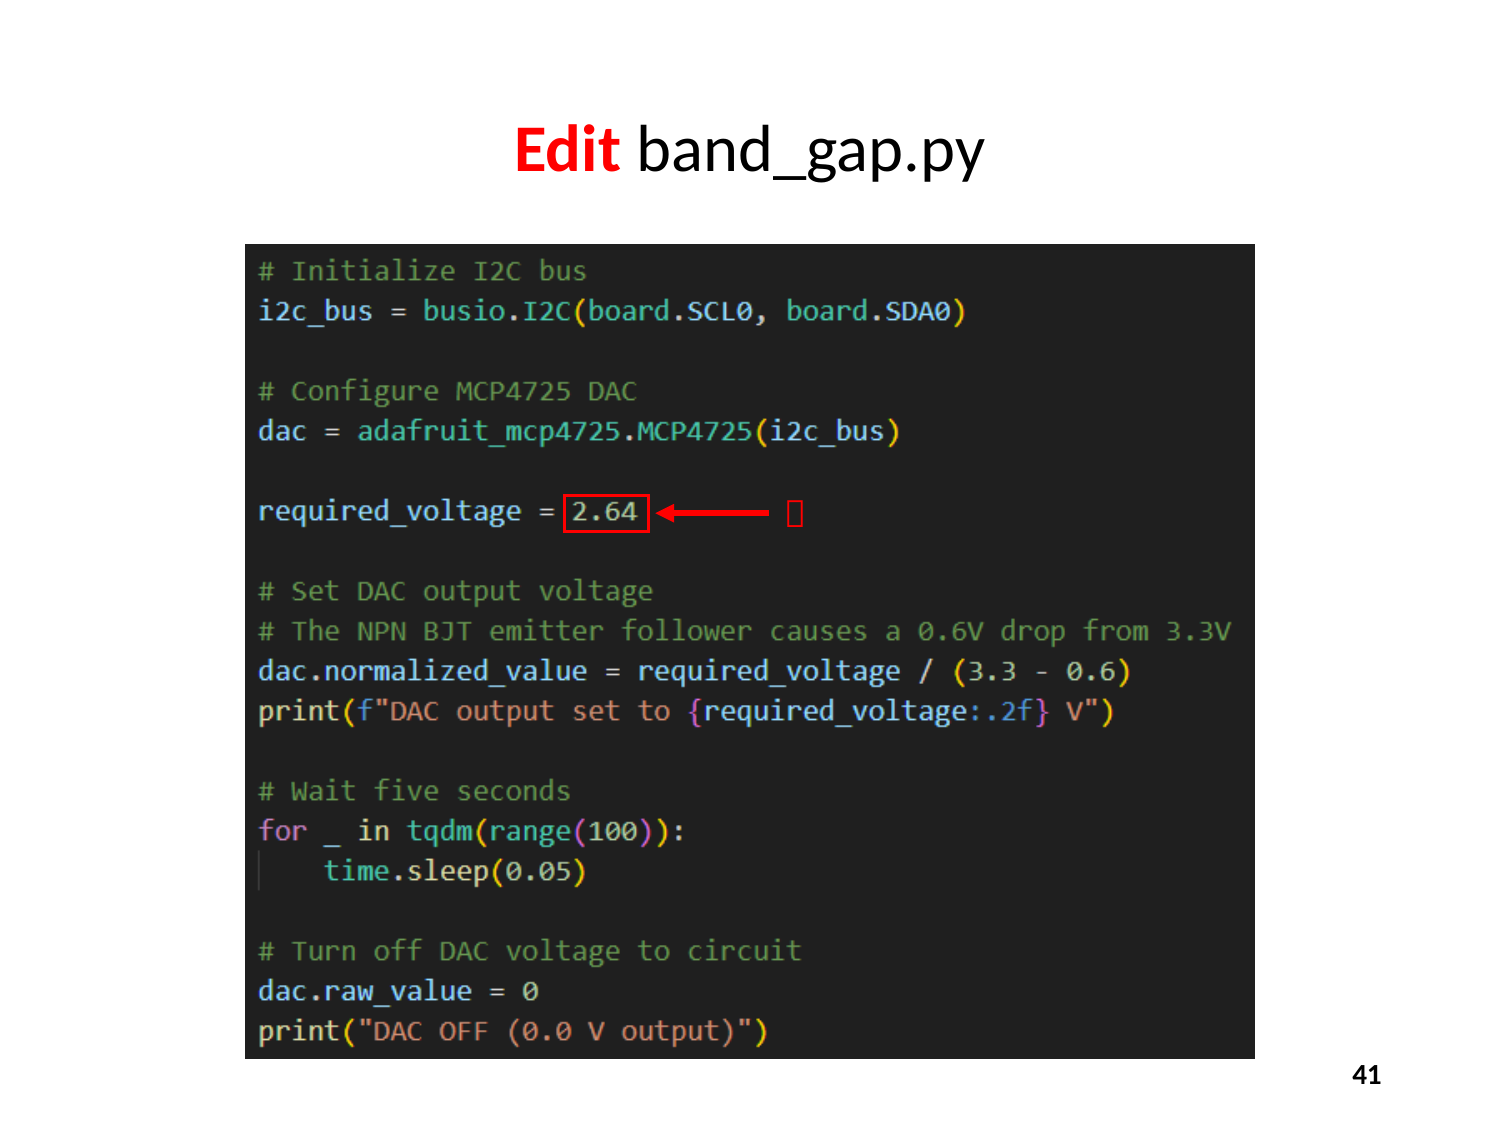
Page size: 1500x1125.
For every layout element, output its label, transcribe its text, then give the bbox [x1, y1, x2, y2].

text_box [655, 482, 832, 544]
slide_number 41 [1059, 1042, 1397, 1103]
picture [245, 244, 1255, 1059]
title Edit band_gap.py [103, 59, 1397, 241]
